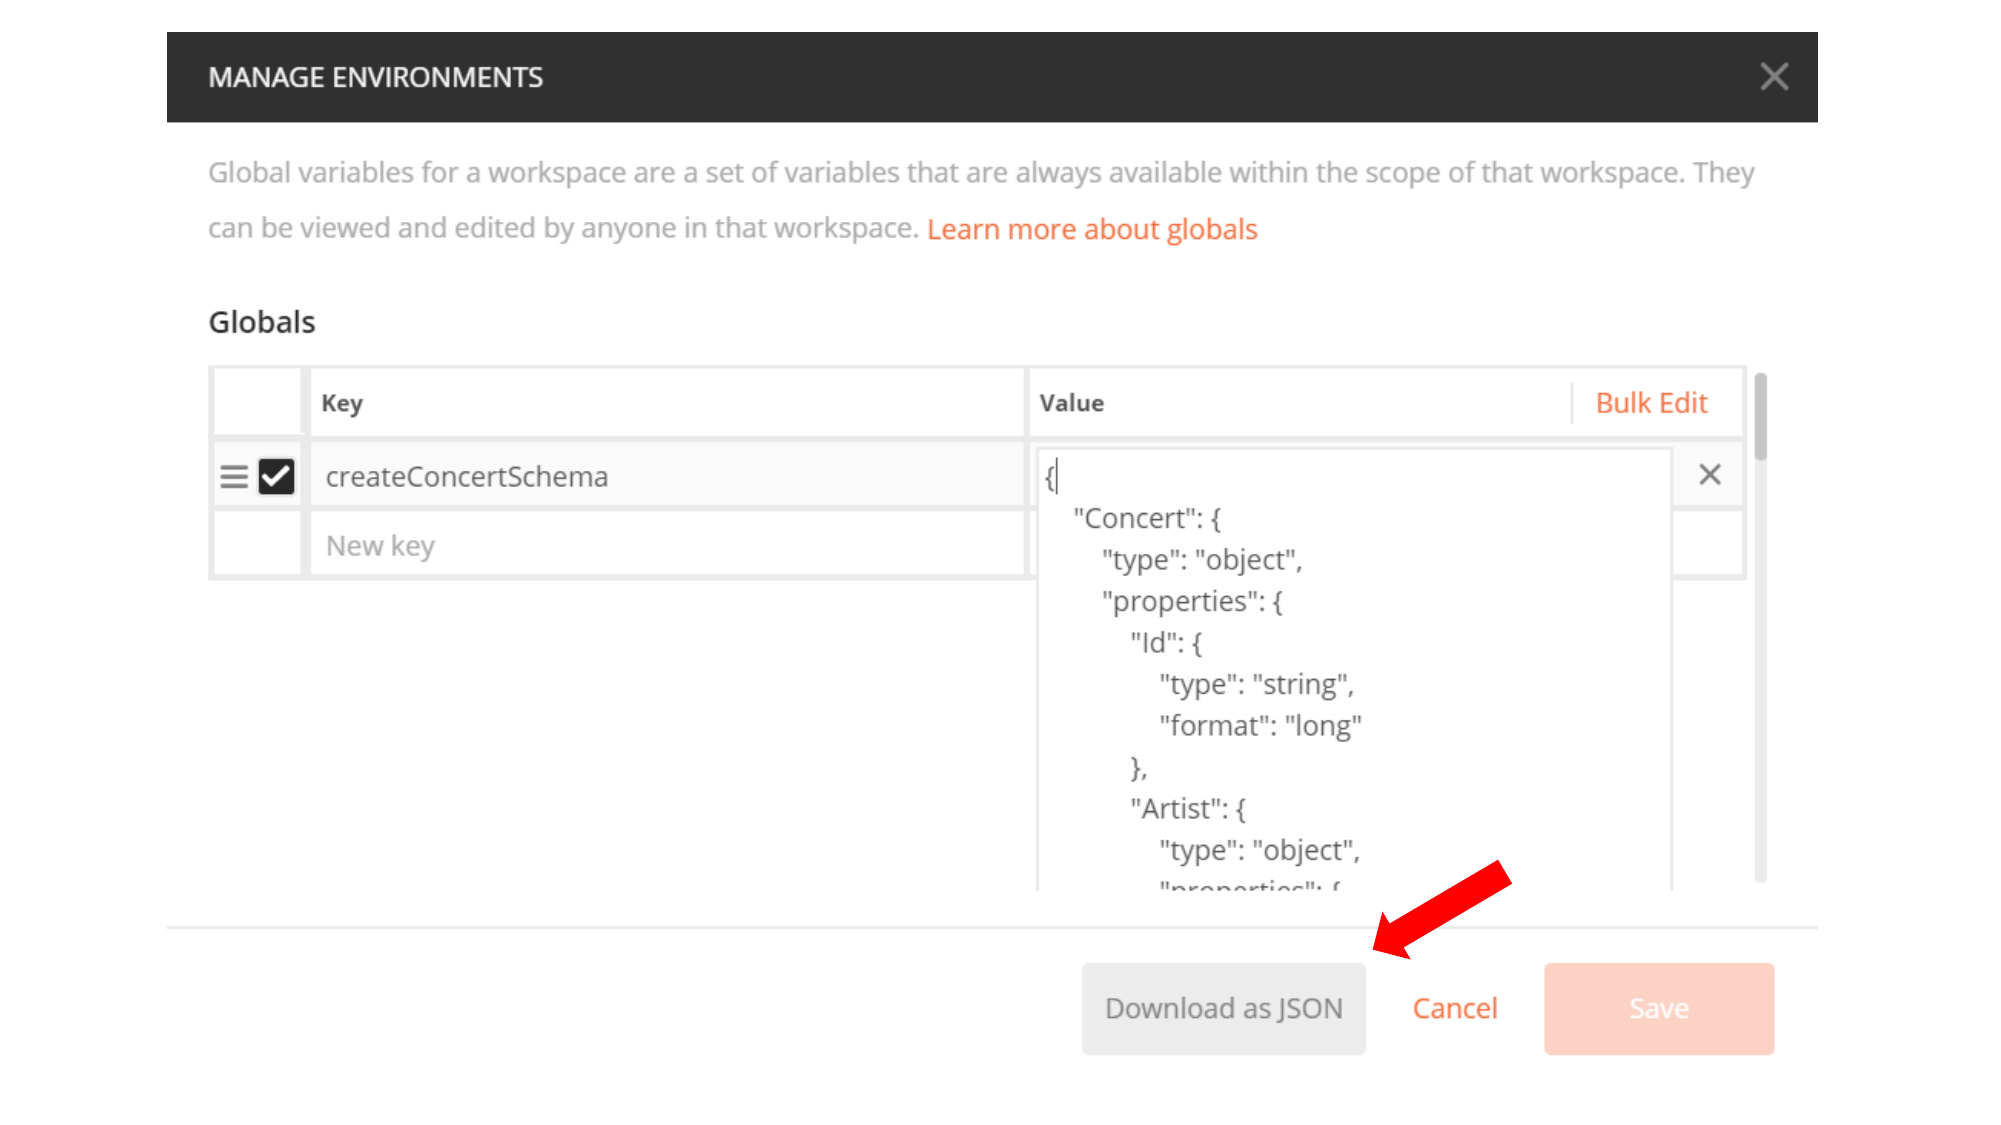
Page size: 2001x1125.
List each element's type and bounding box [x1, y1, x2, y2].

picture [167, 32, 1818, 1100]
